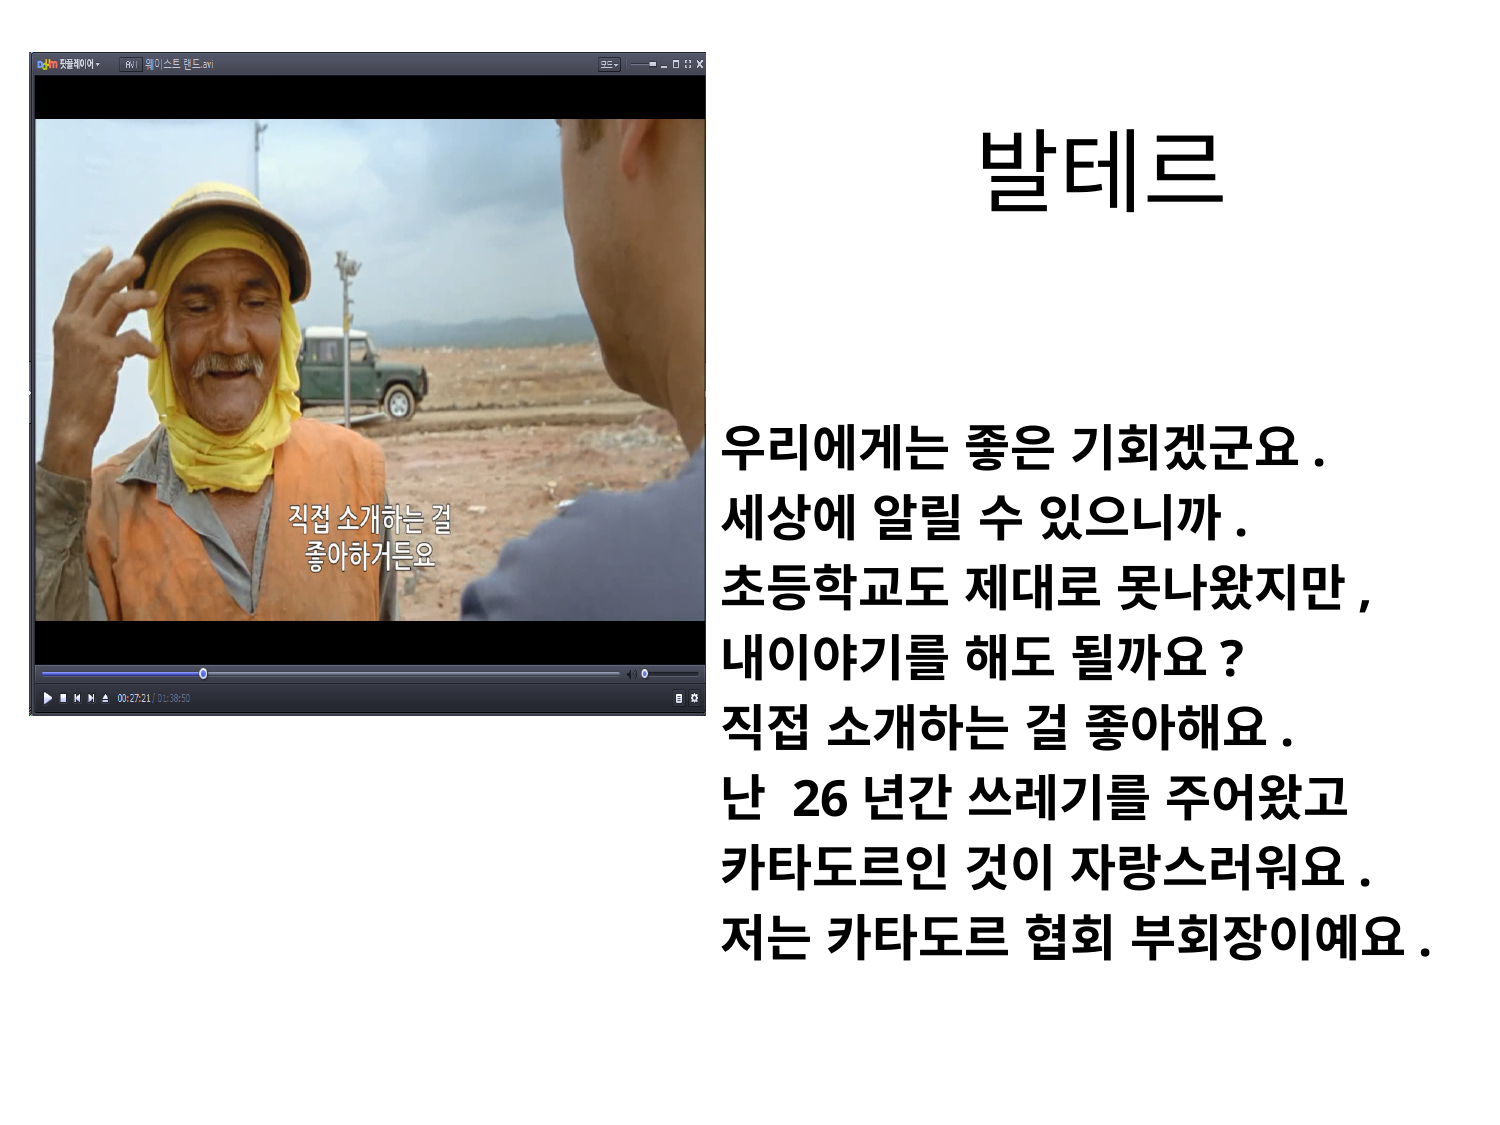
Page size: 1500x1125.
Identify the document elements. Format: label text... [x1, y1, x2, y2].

picture [29, 51, 706, 716]
title 발테르 [806, 59, 1397, 278]
list 우리에게는 좋은 기회겠군요. 세상에 알릴 수 있으니까. 초등학교도 제대로 못나왔지만, 내이야기를 해도 될까요? 직접 소개하는 걸 좋아해요. 난 26년간 쓰레기를 주어왔고 카타도르인 것이 자랑스러워요. 저는 카타도르 협회 부회장이예요. [705, 408, 1500, 1125]
